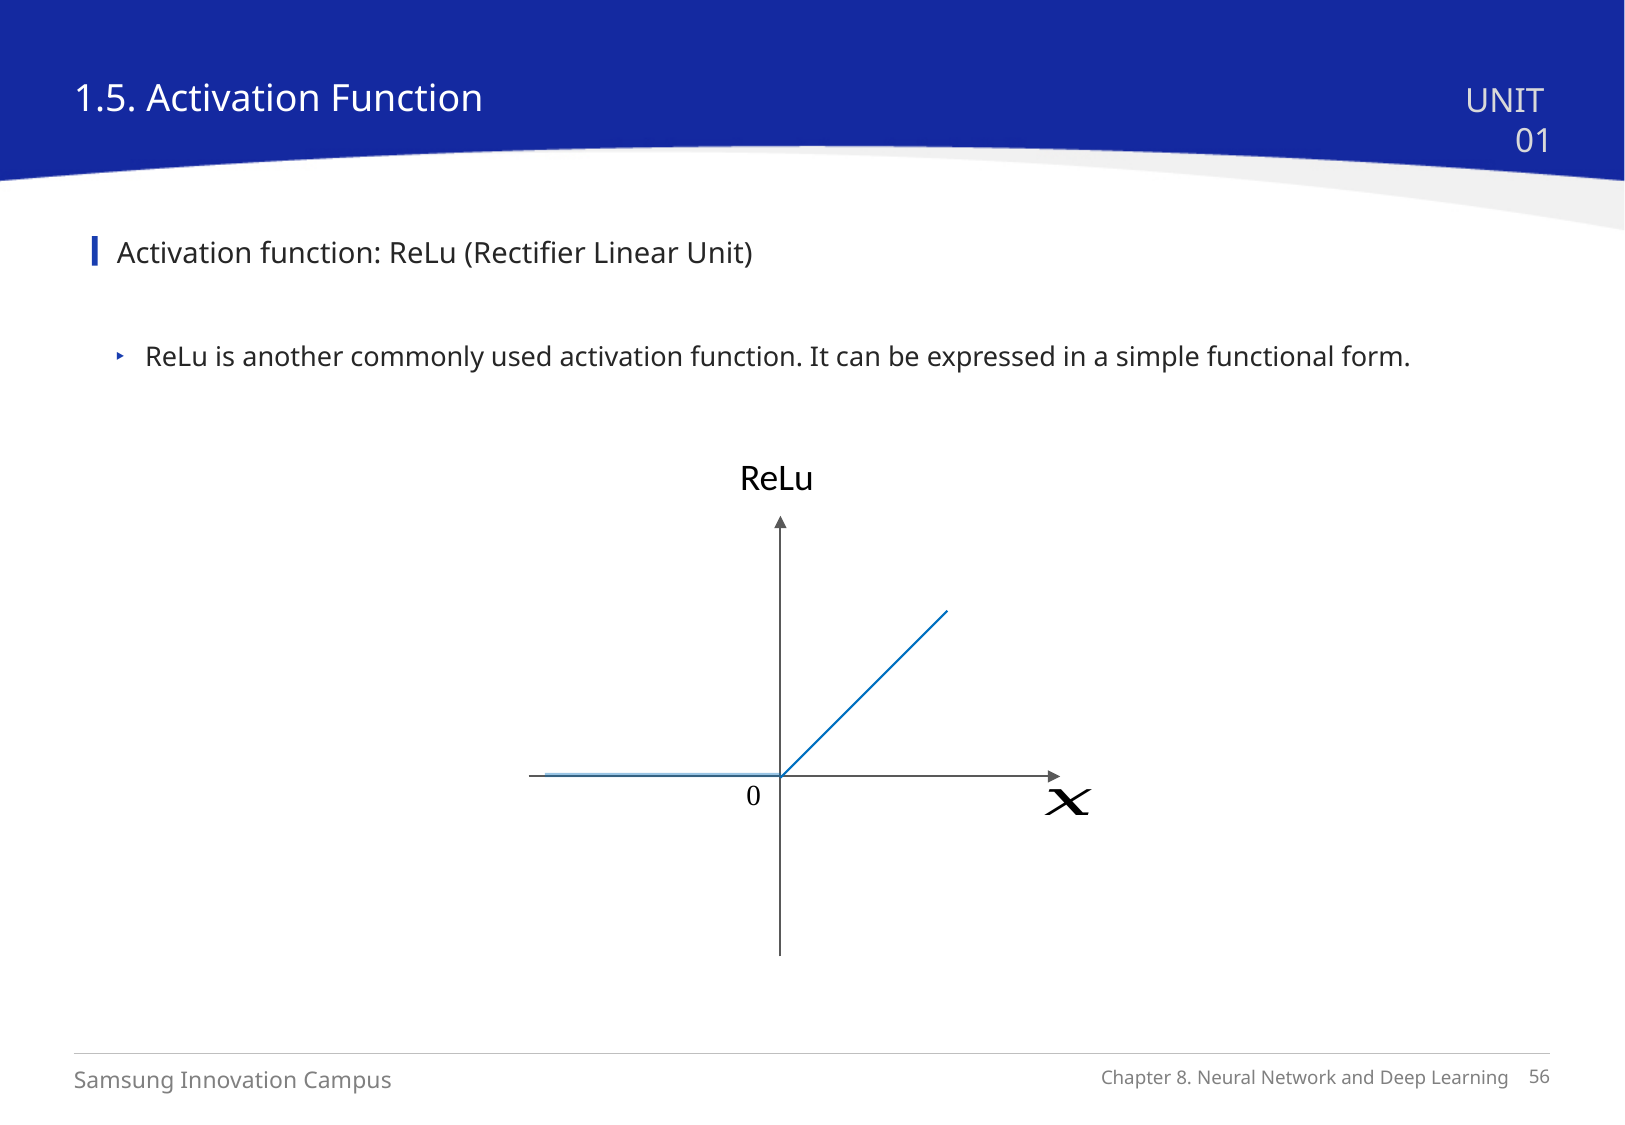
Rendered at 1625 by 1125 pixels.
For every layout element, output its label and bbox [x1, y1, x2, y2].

text_box [528, 445, 1097, 957]
text_box [91, 234, 1533, 270]
picture [0, 0, 1625, 1125]
text_box [73, 73, 1554, 120]
